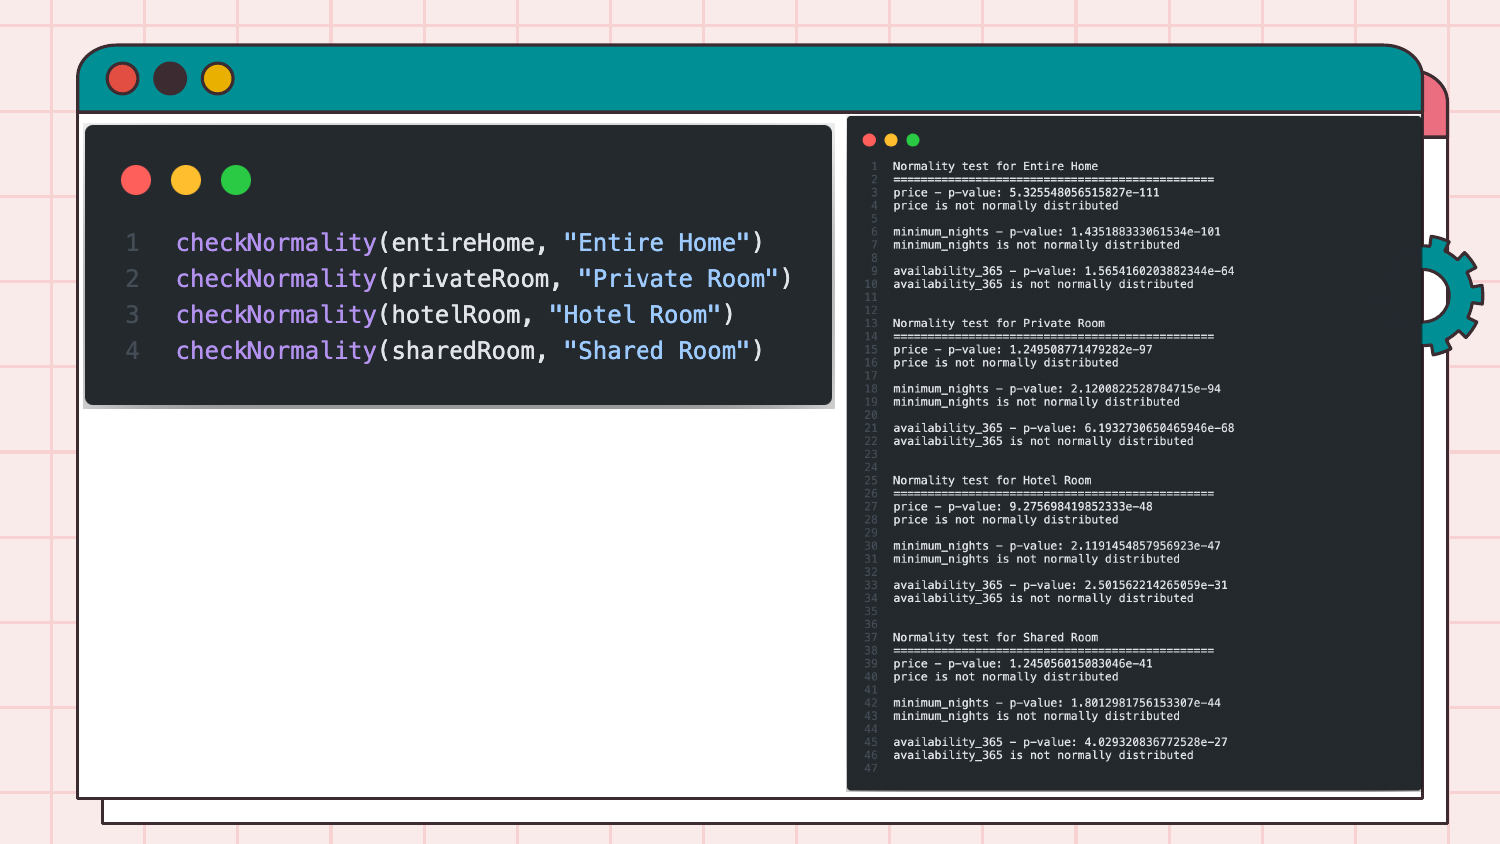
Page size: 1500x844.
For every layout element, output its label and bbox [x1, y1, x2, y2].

picture [82, 123, 836, 409]
picture [846, 115, 1424, 792]
text_box [1428, 236, 1483, 355]
